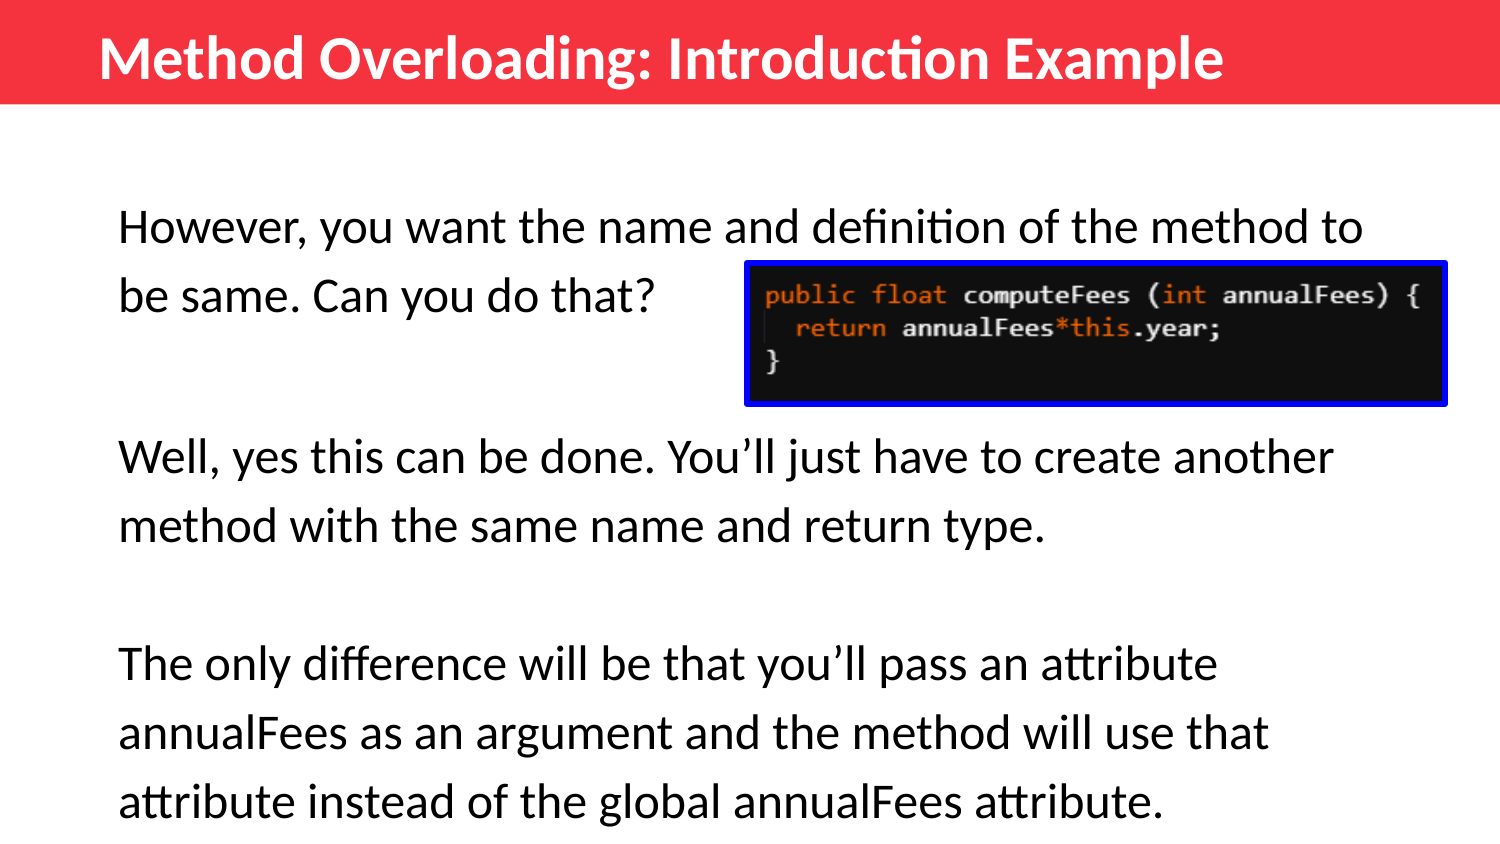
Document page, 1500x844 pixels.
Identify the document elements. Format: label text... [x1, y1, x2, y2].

text_box Method Overloading: Introduction Example [83, 2, 1324, 138]
text_box However, you want the name and definition of the method to be same. Can you do that? Well, yes this can be done. You’ll just have to create another method with the same name and return type. The only difference will be that you’ll pass an attribute annualFees as an argument and the method will use that attribute instead of the global annualFees attribute. [103, 169, 1418, 591]
picture [749, 265, 1443, 402]
text_box [0, 0, 1500, 105]
